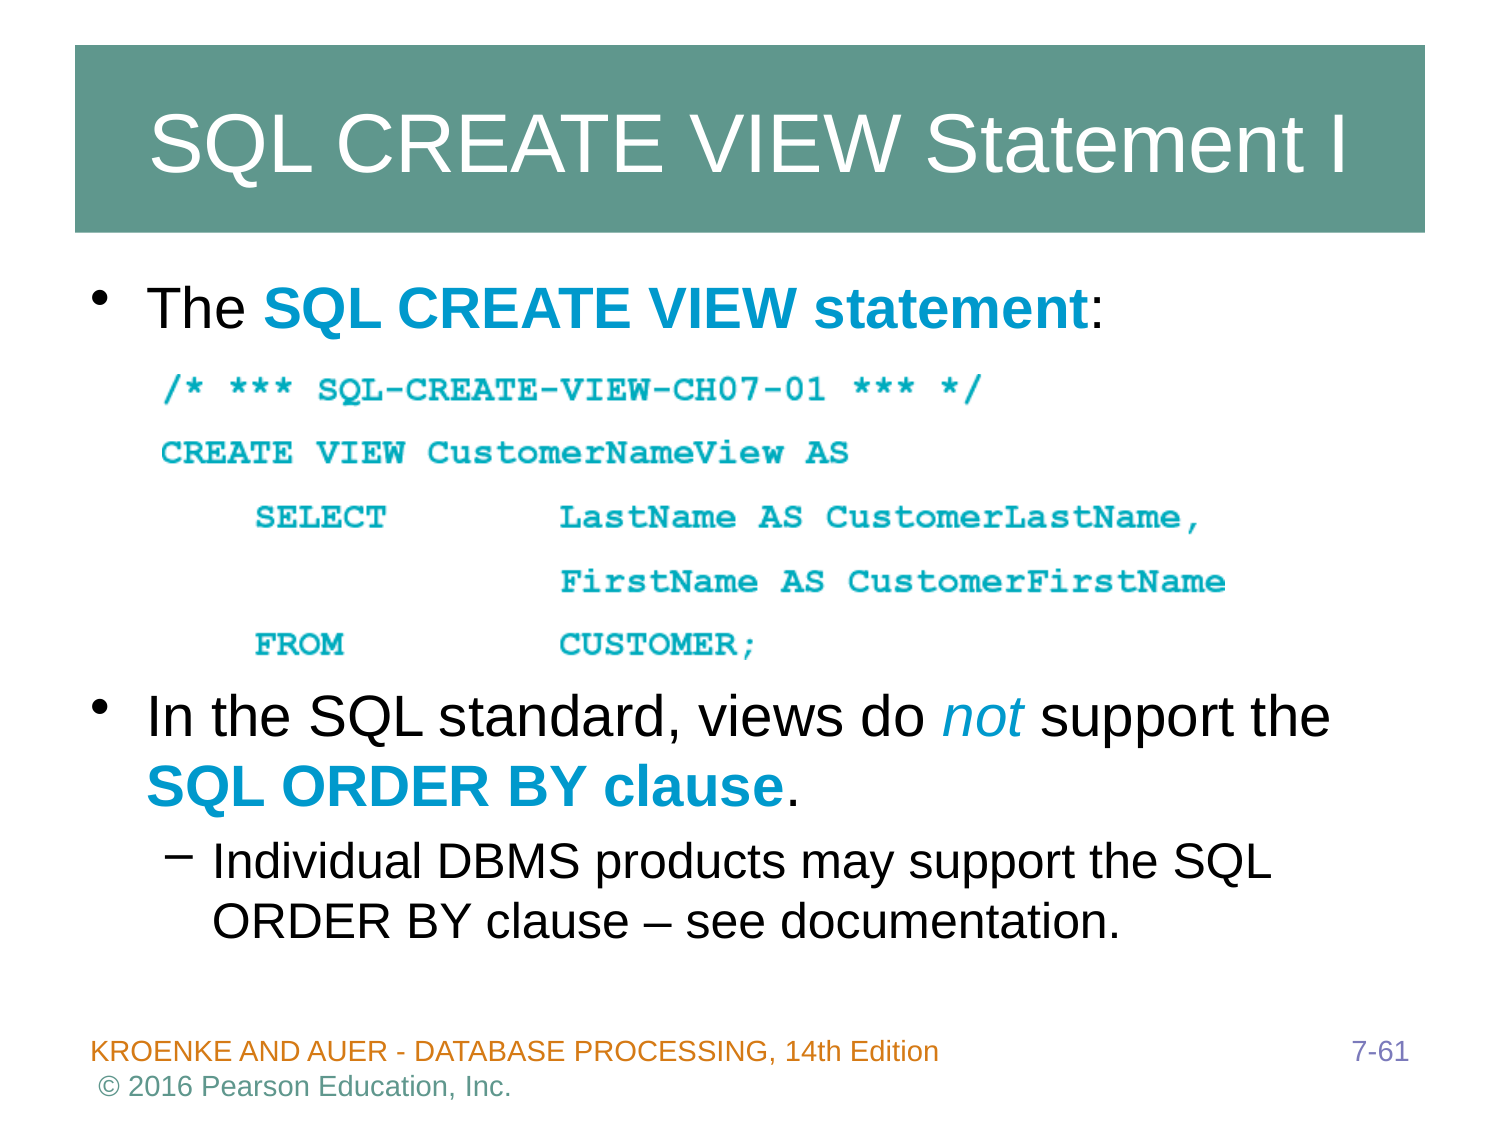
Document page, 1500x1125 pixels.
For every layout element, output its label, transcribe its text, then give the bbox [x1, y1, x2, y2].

slide_number 7-61 [1074, 1024, 1426, 1103]
list The SQL CREATE VIEW statement: In the SQL standard, views do not support the SQL ORDER BY clause. Individual DBMS products may support the SQL ORDER BY clause – see documentation. [74, 262, 1426, 1006]
picture [162, 374, 1226, 660]
footer KROENKE AND AUER - DATABASE PROCESSING, 14th Edition © 2016 Pearson Education, Inc. [74, 1024, 963, 1104]
title SQL CREATE VIEW Statement I [74, 44, 1426, 233]
